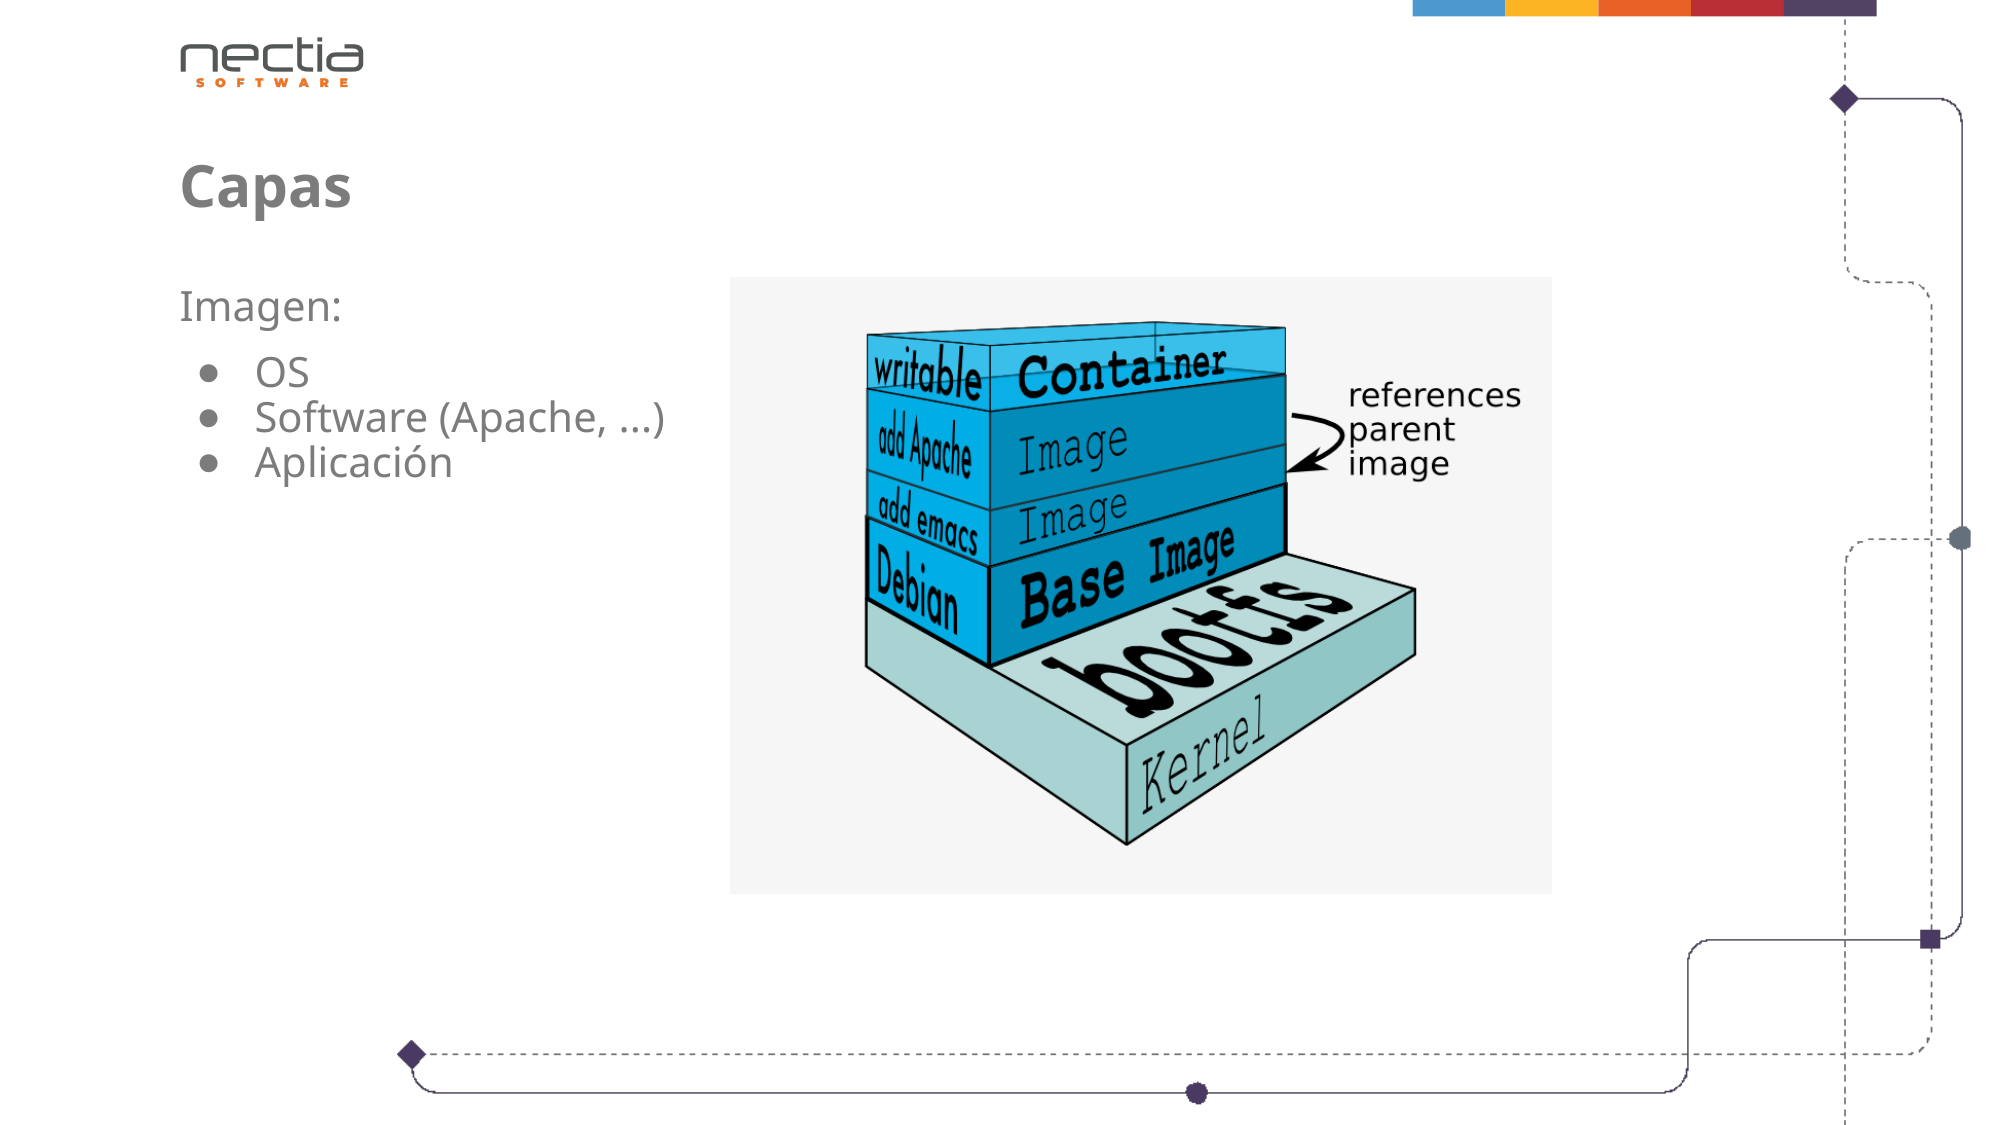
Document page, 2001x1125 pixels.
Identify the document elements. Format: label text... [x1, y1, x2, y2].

list Imagen: OS Software (Apache, ...) Aplicación [164, 277, 728, 843]
picture [397, 9, 1971, 1125]
list Capas [164, 150, 1296, 238]
picture [180, 36, 364, 88]
